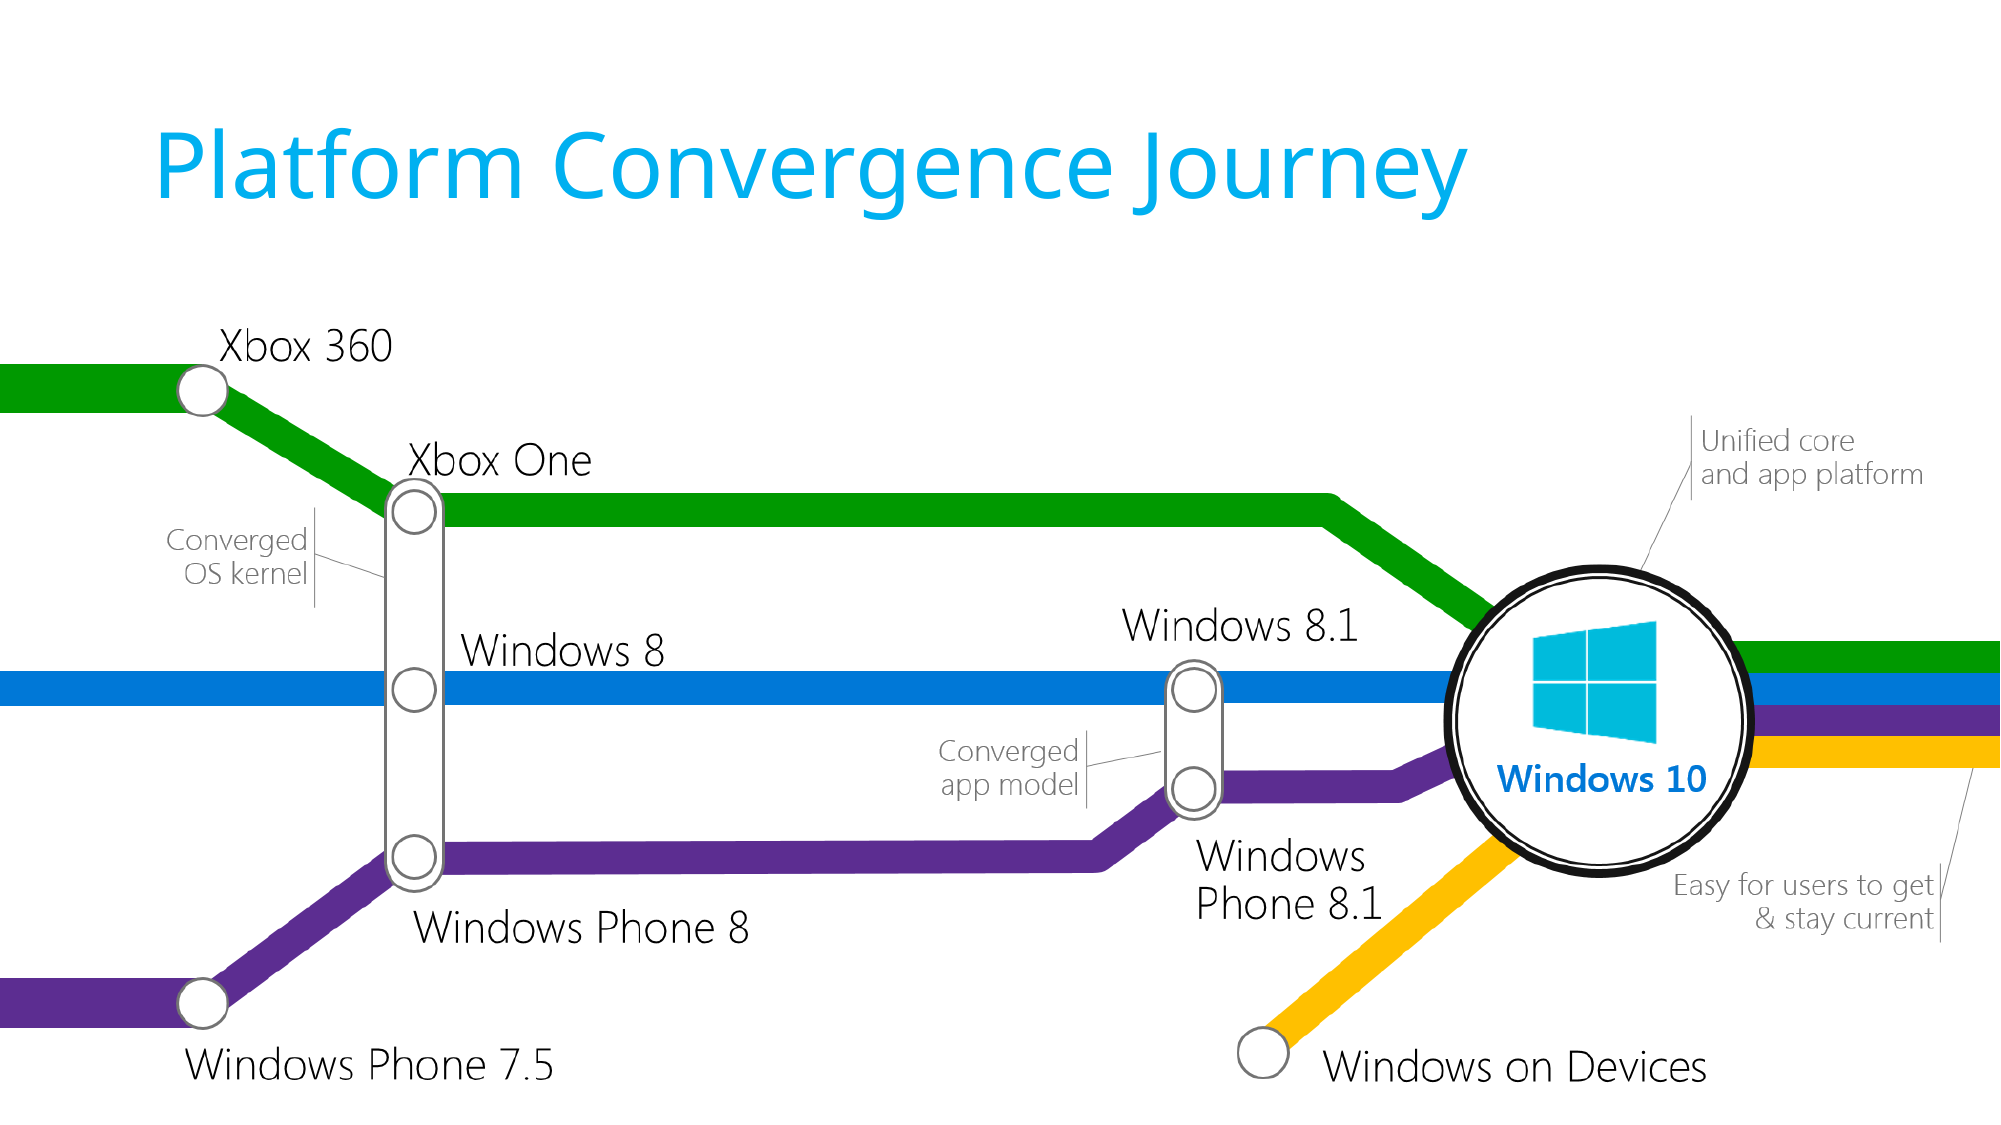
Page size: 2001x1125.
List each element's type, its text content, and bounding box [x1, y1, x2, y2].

picture [0, 286, 2000, 1100]
title Platform Convergence Journey [137, 59, 1863, 278]
